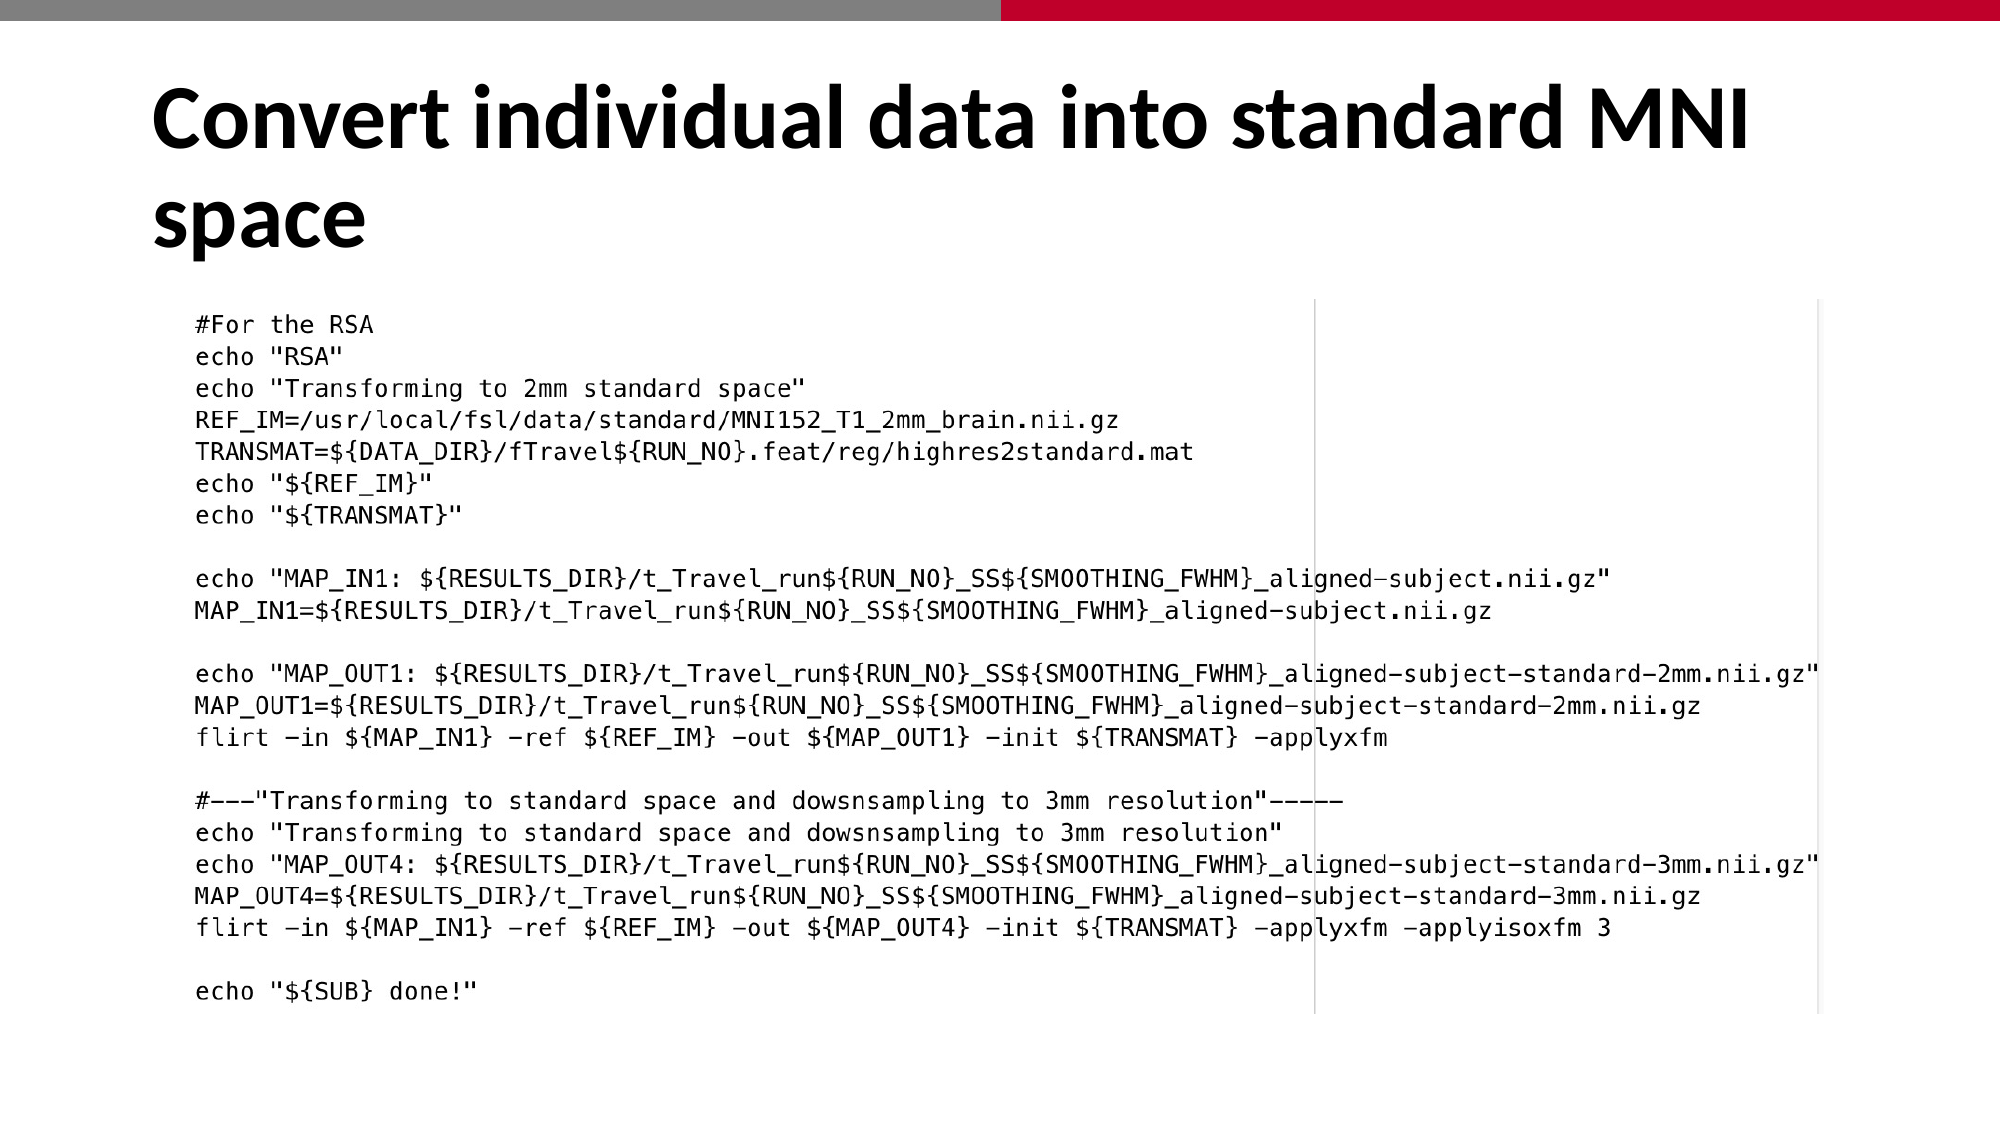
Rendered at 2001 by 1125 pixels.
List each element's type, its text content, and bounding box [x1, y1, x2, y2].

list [176, 299, 1824, 1014]
title Convert individual data into standard MNI space [137, 59, 1863, 278]
text_box [1001, 0, 2000, 21]
text_box [0, 0, 1001, 21]
